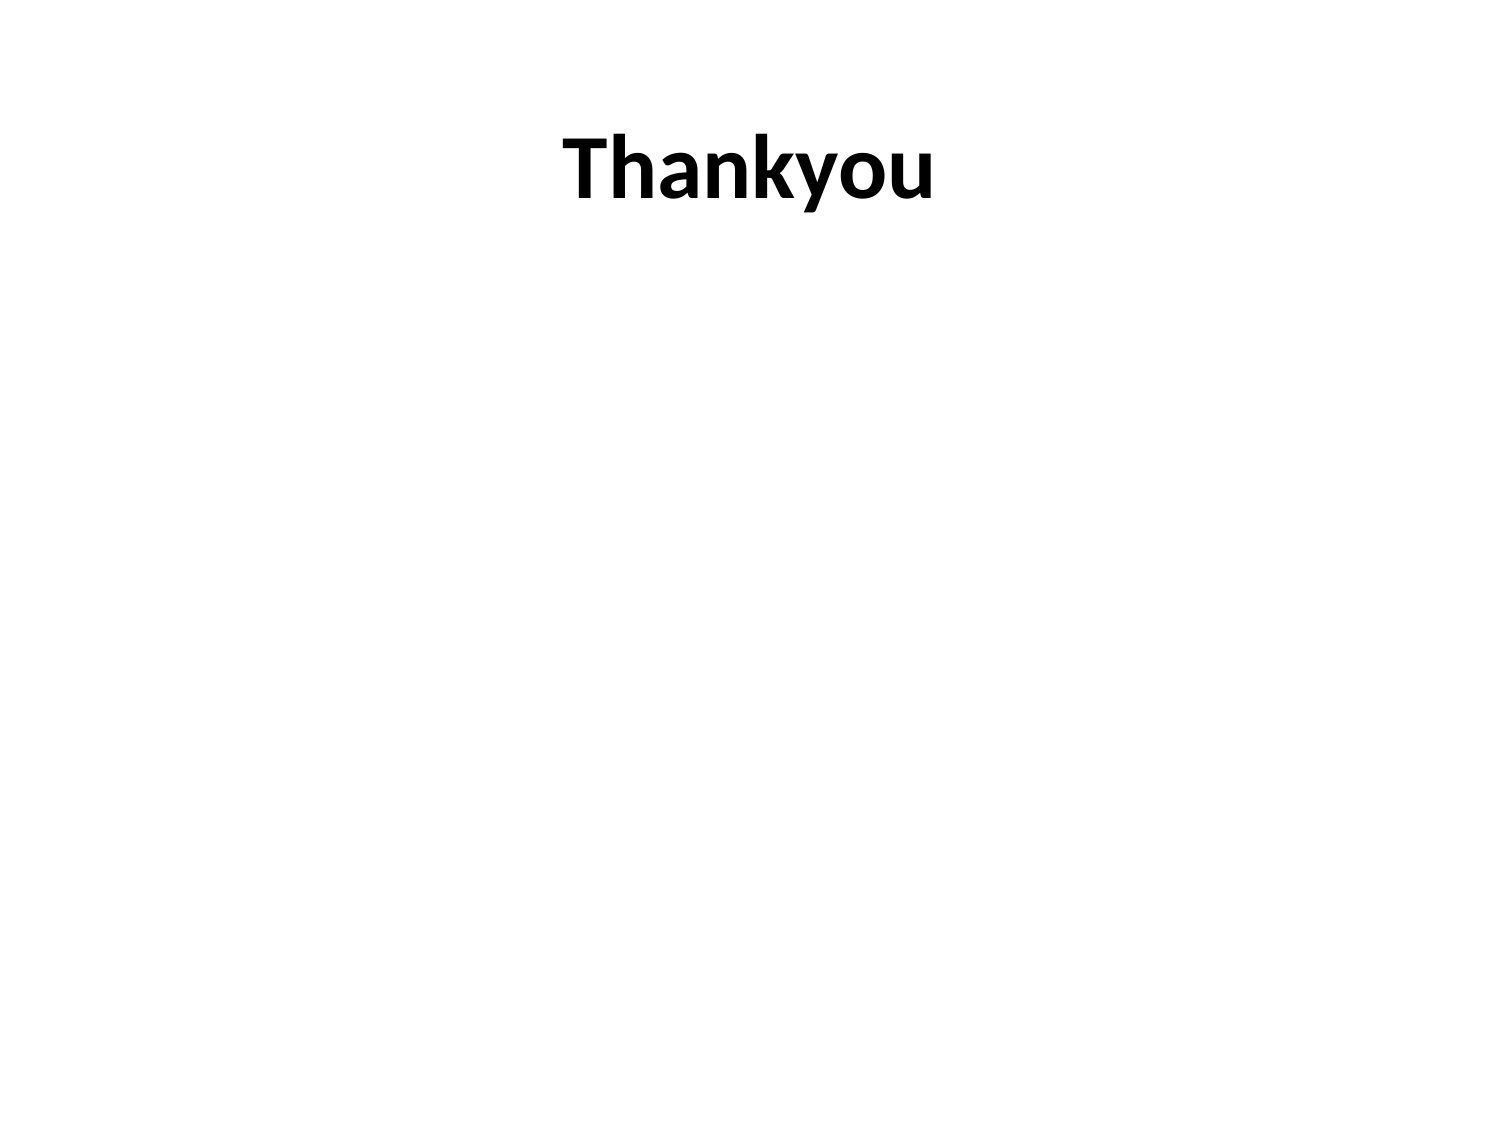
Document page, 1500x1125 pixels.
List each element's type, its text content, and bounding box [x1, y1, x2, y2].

title Thankyou [103, 59, 1397, 278]
